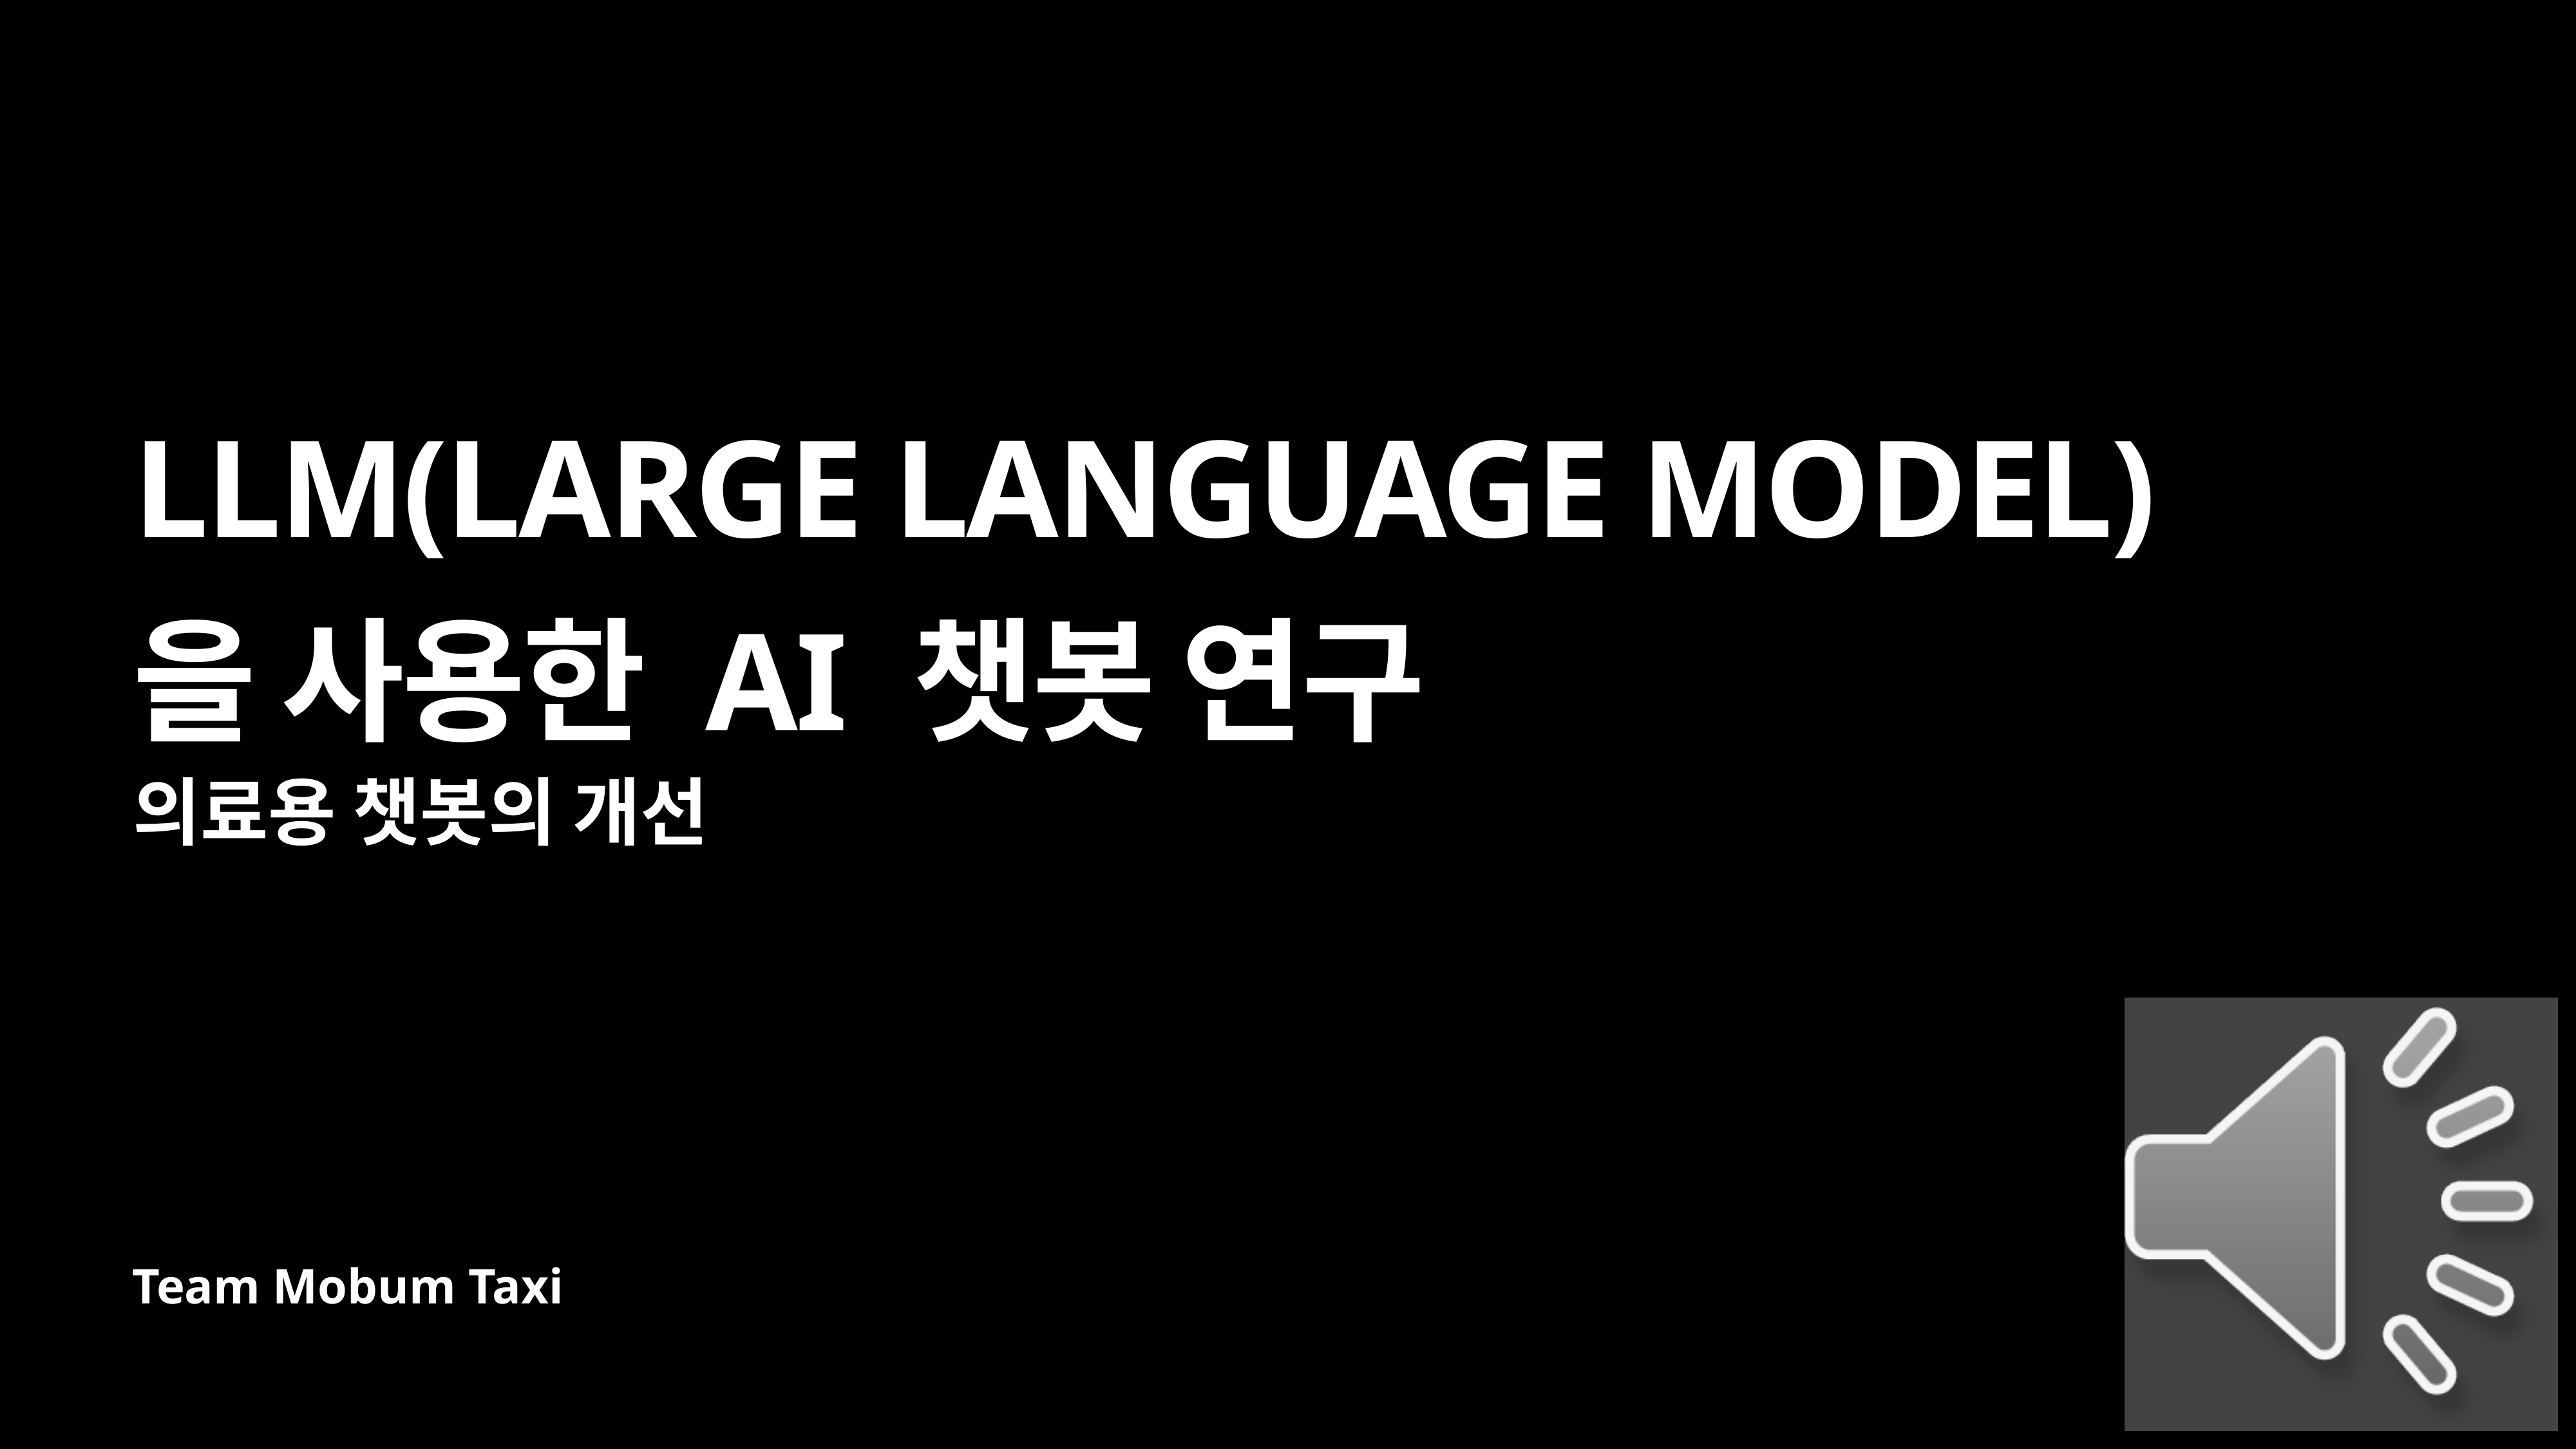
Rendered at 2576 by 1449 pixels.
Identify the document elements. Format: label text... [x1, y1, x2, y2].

list Team Mobum Taxi [127, 1250, 2123, 1319]
subtitle 의료용 챗봇의 개선 [127, 760, 2449, 962]
title LLM(LARGE LANGUAGE MODEL) 을 사용한 AI 챗봇 연구 [127, 271, 2449, 760]
picture [2123, 996, 2559, 1432]
